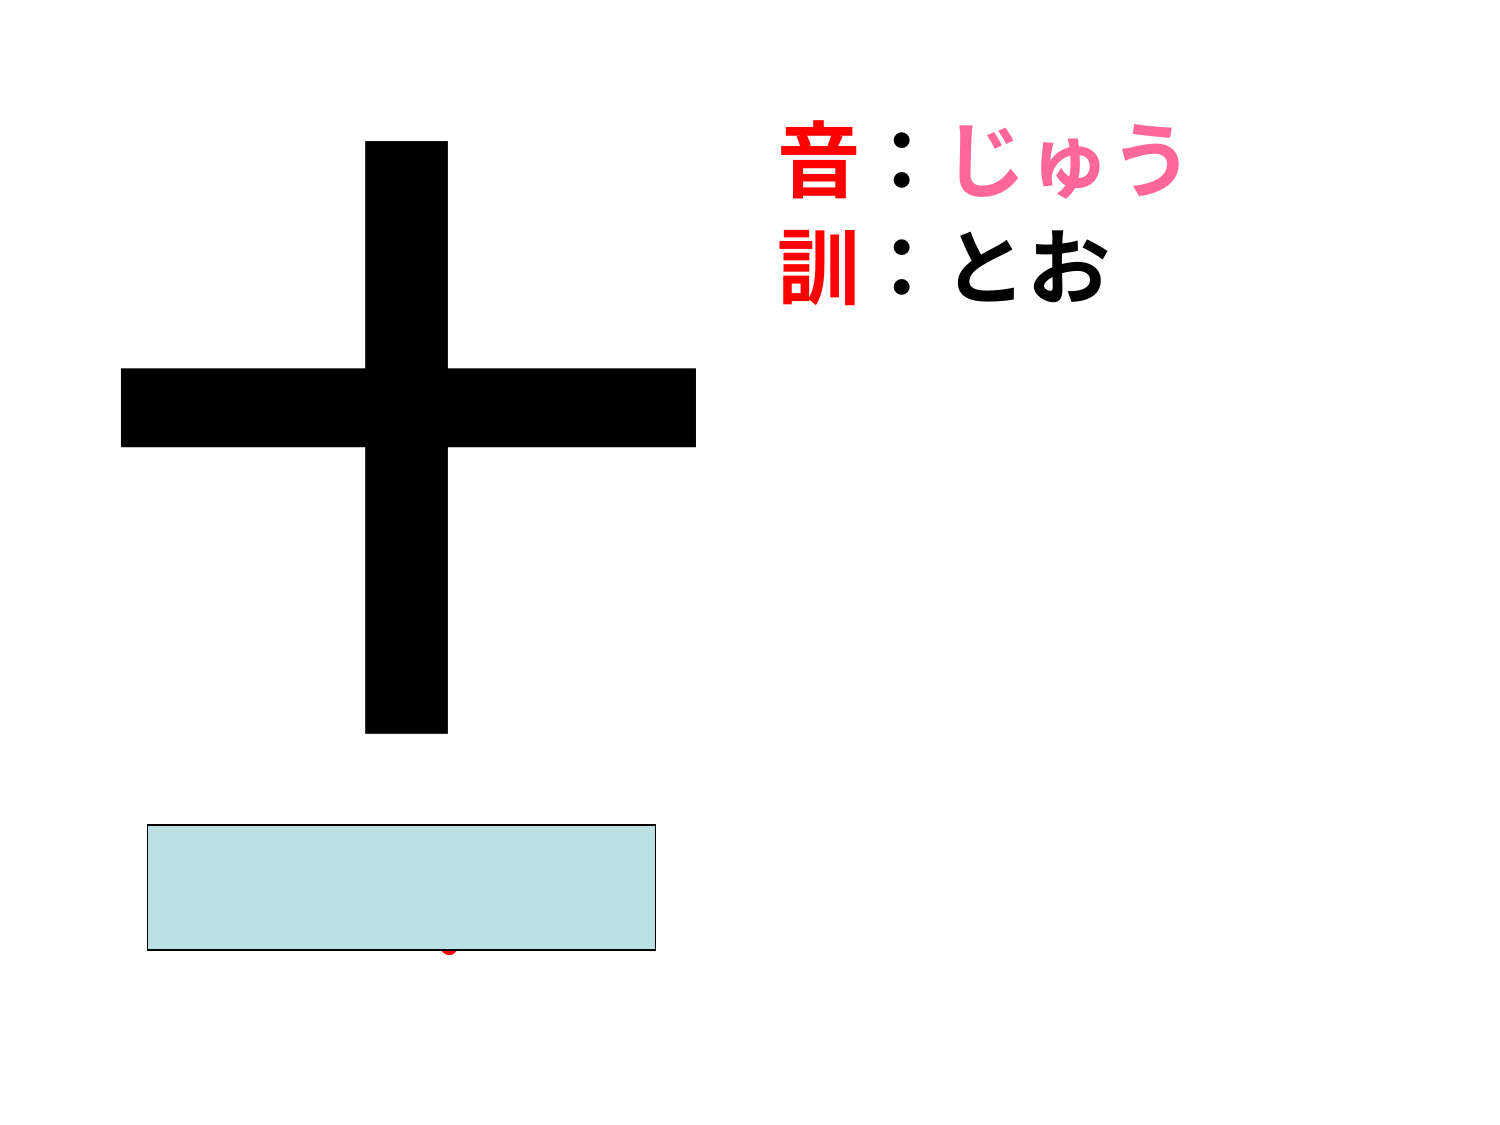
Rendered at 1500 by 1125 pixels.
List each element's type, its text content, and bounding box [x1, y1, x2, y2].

list 十 THẬP [75, 125, 738, 1005]
text_box [147, 825, 656, 950]
list 音：じゅう 訓：とお [762, 112, 1425, 1005]
